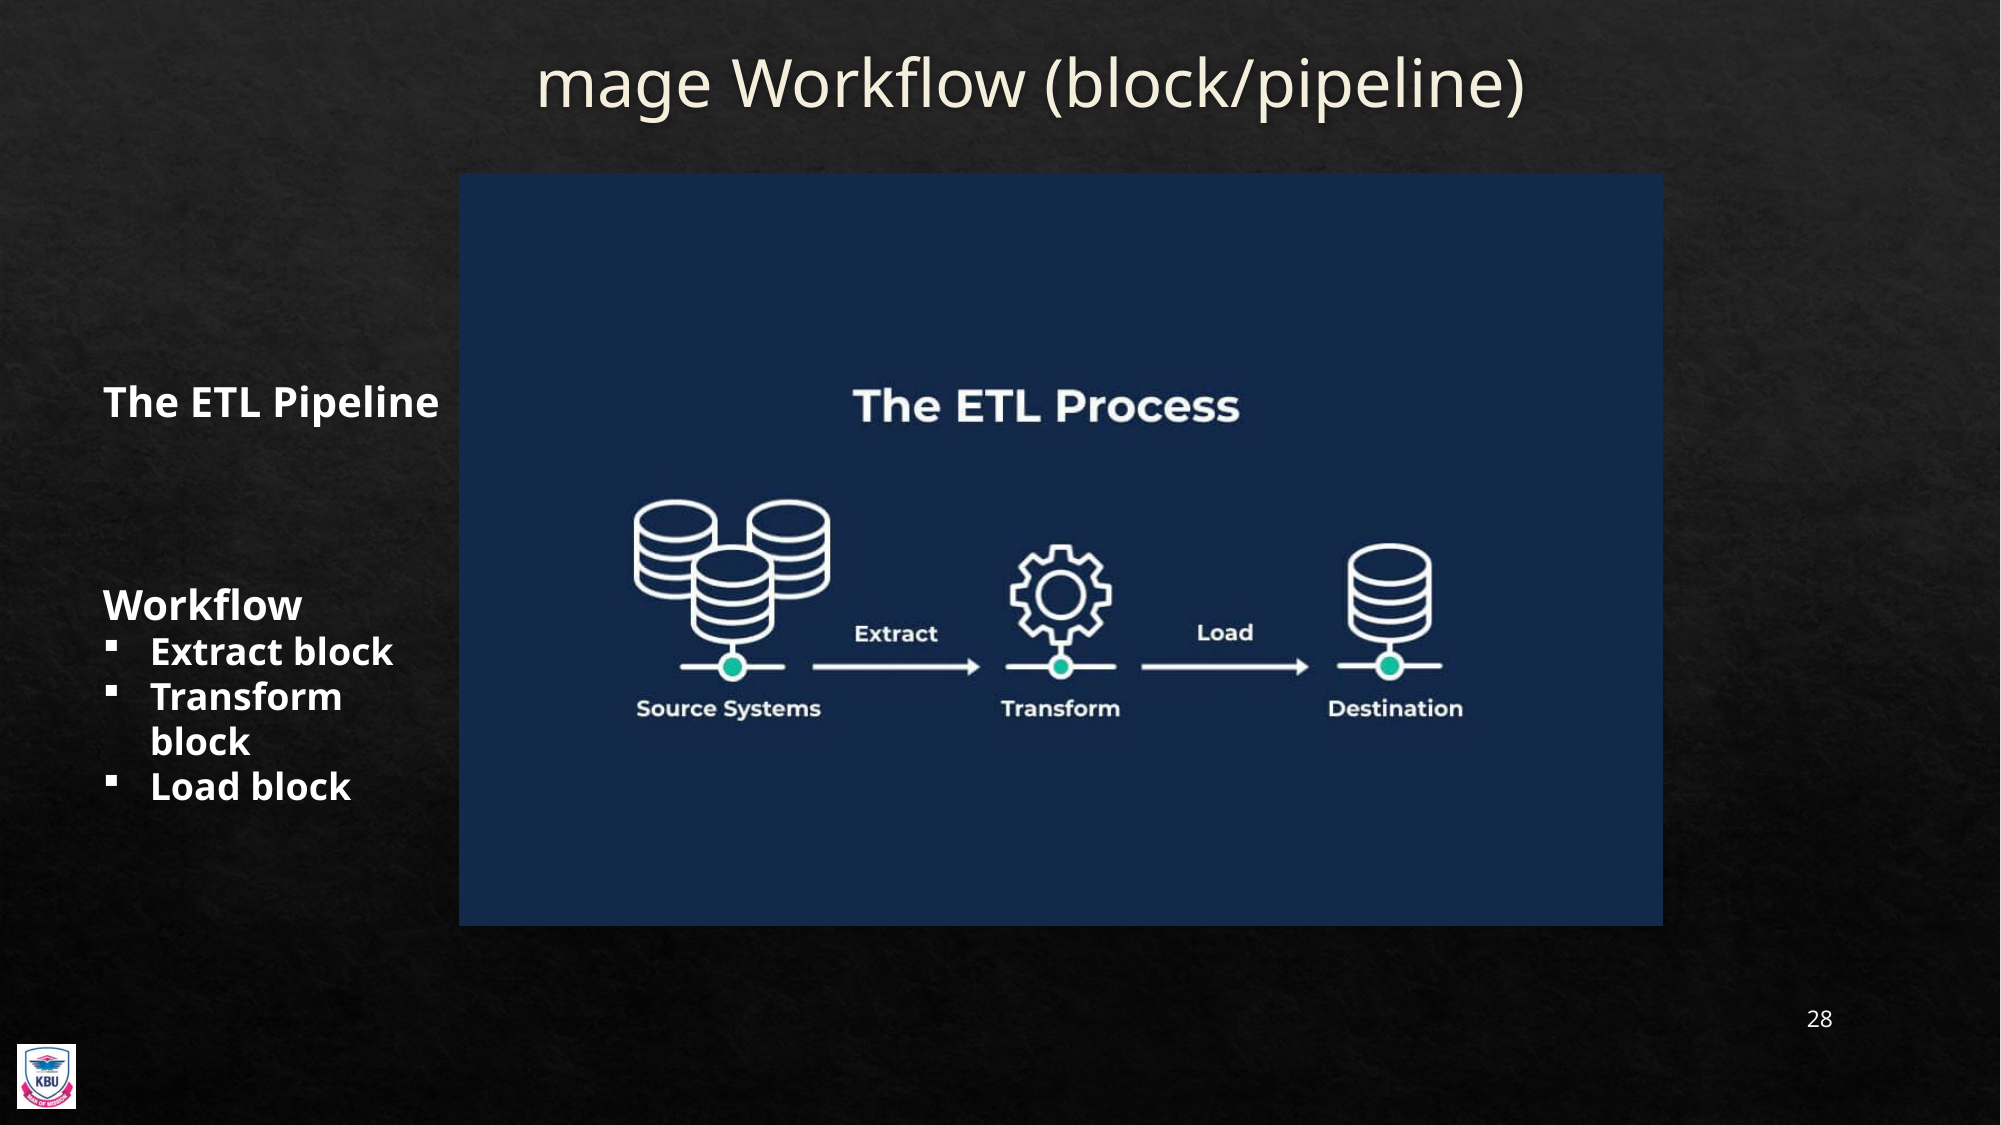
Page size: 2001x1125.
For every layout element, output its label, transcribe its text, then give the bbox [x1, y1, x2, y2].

slide_number 28 [1724, 990, 1849, 1051]
text_box The ETL Pipeline [88, 368, 450, 434]
text_box Workflow Extract block Transform block Load block [88, 570, 450, 816]
picture [458, 173, 1663, 926]
title mage Workflow (block/pipeline) [149, 22, 1912, 149]
picture [17, 1044, 76, 1109]
